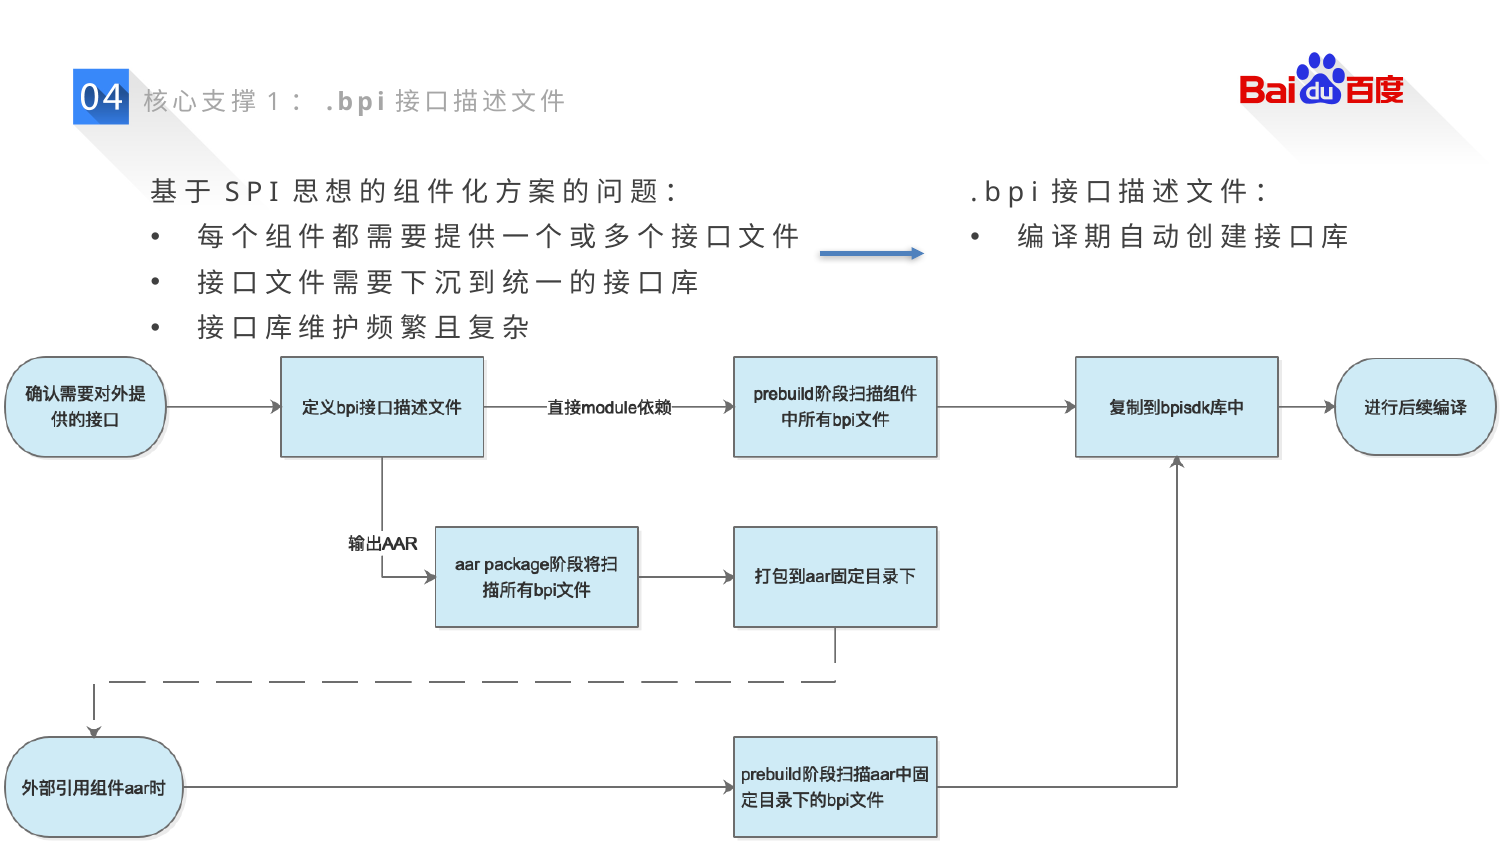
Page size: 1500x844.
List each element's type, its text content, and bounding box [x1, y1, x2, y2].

text_box 基于SPI思想的组件化方案的问题： 每个组件都需要提供一个或多个接口文件 接口文件需要下沉到统一的接口库 接口库维护频繁且复杂 [135, 153, 843, 351]
text_box .bpi接口描述文件： 编译期自动创建接口库 [955, 153, 1500, 260]
text_box 核心支撑1：.bpi接口描述文件 [128, 66, 581, 123]
picture [0, 0, 1500, 844]
